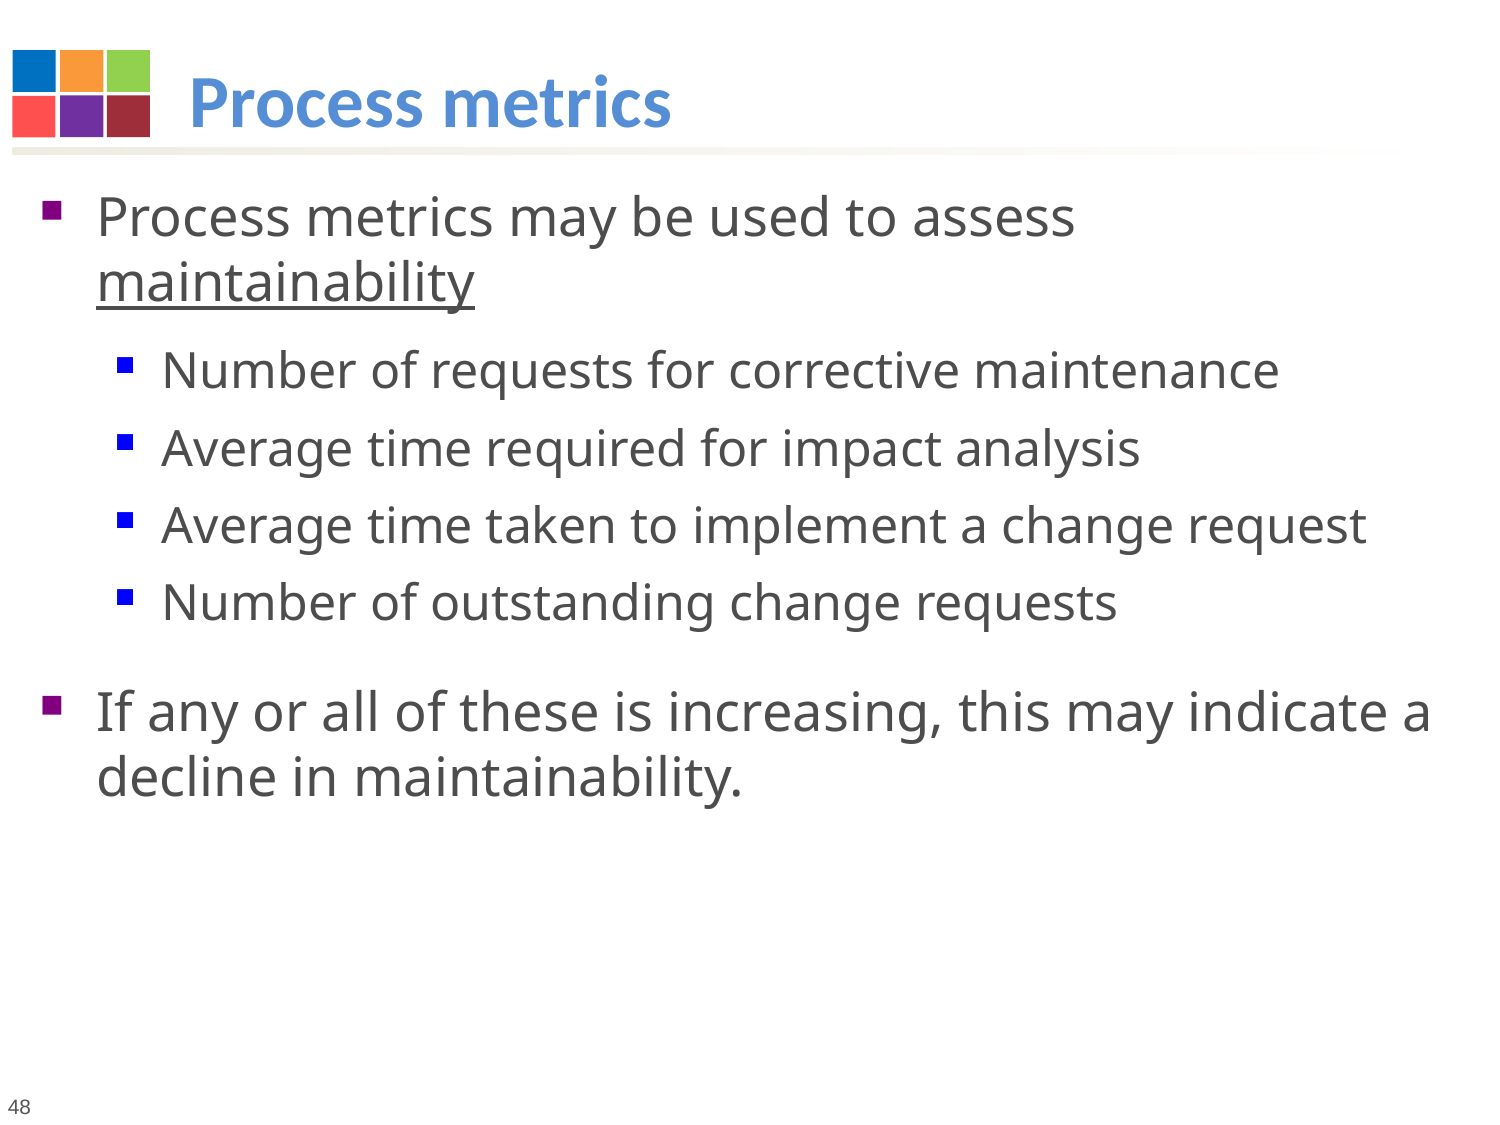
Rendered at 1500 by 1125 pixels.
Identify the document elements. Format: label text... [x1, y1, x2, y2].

list Process metrics may be used to assess maintainability Number of requests for corrective maintenance Average time required for impact analysis Average time taken to implement a change request Number of outstanding change requests If any or all of these is increasing, this may indicate a decline in maintainability. [24, 174, 1469, 1088]
title Process metrics [174, 47, 1475, 150]
